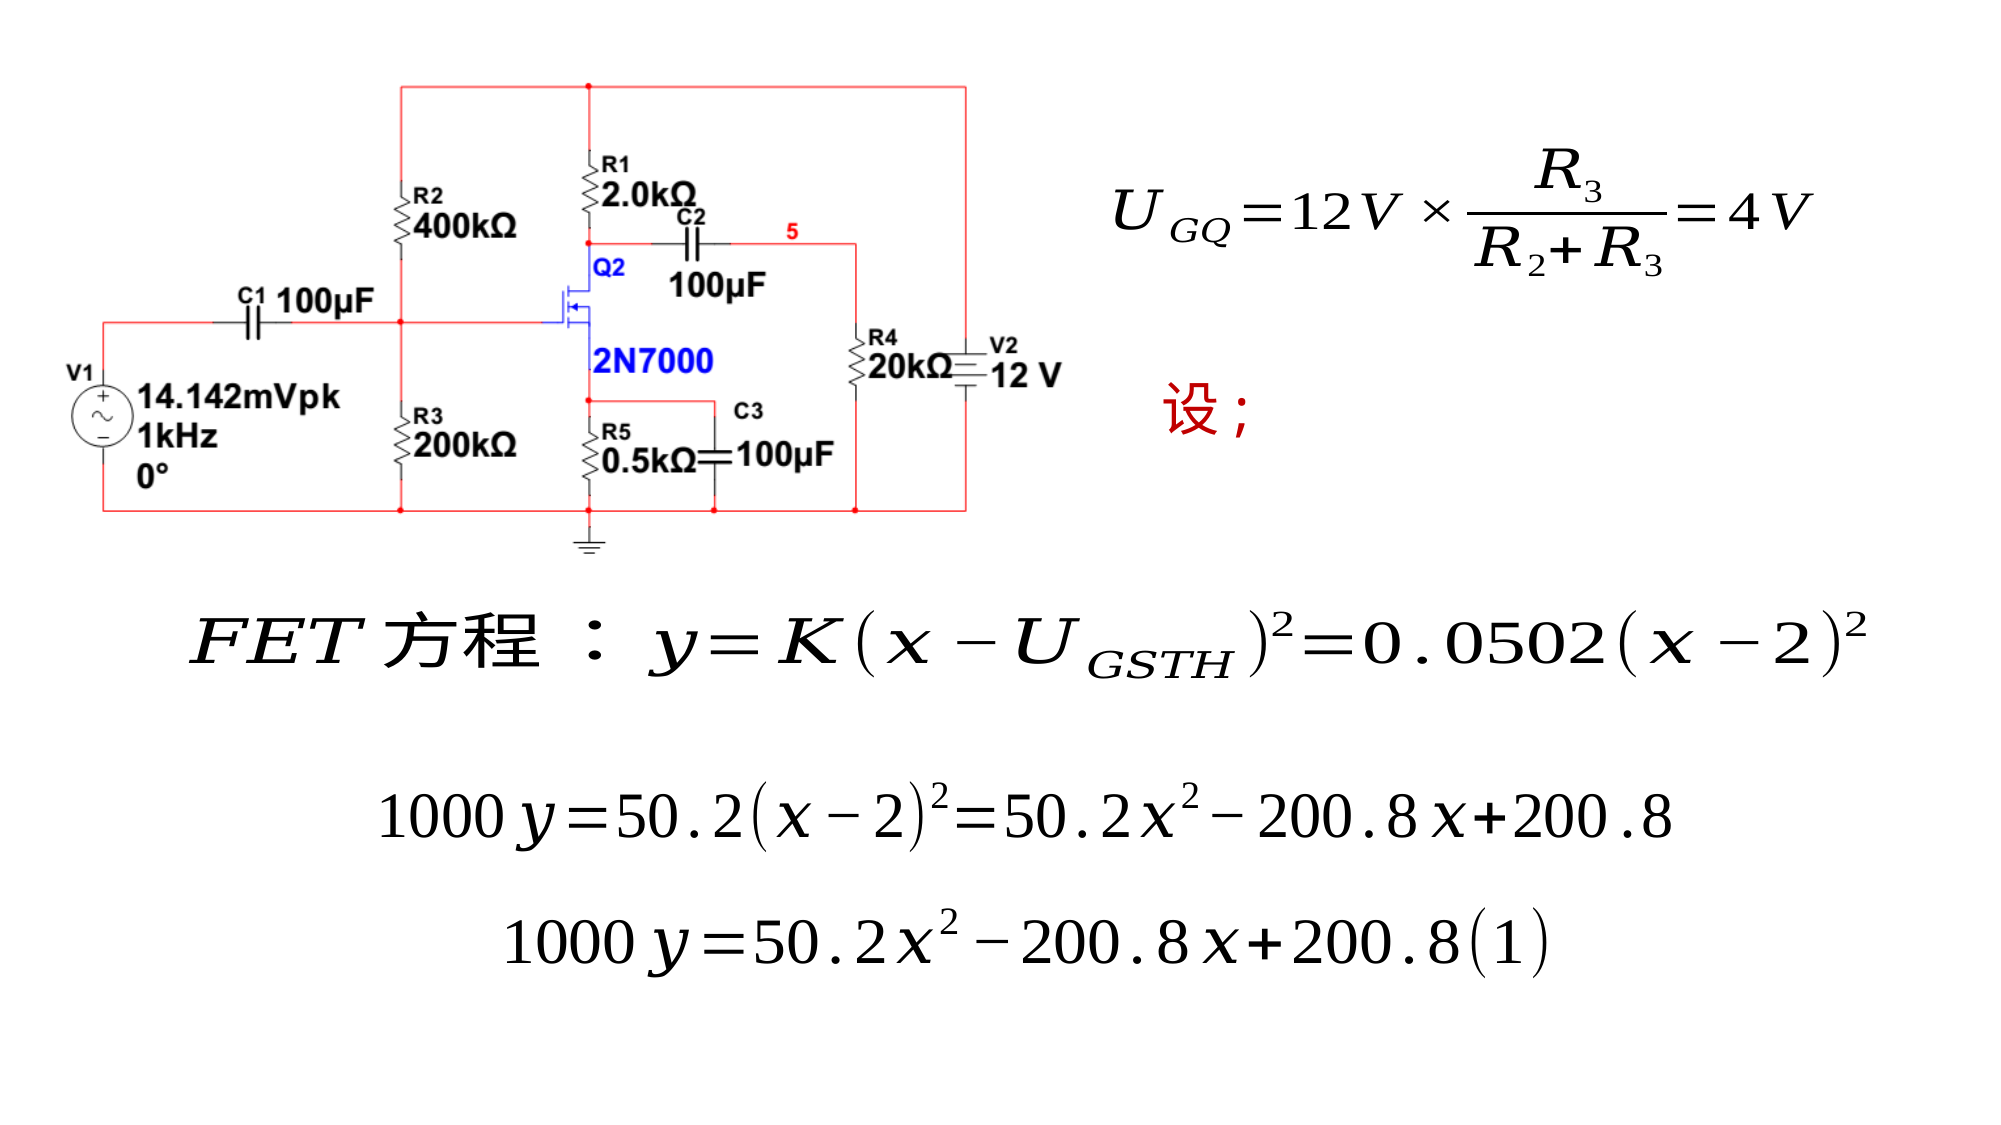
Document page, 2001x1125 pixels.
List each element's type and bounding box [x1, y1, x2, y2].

picture [49, 53, 1095, 567]
